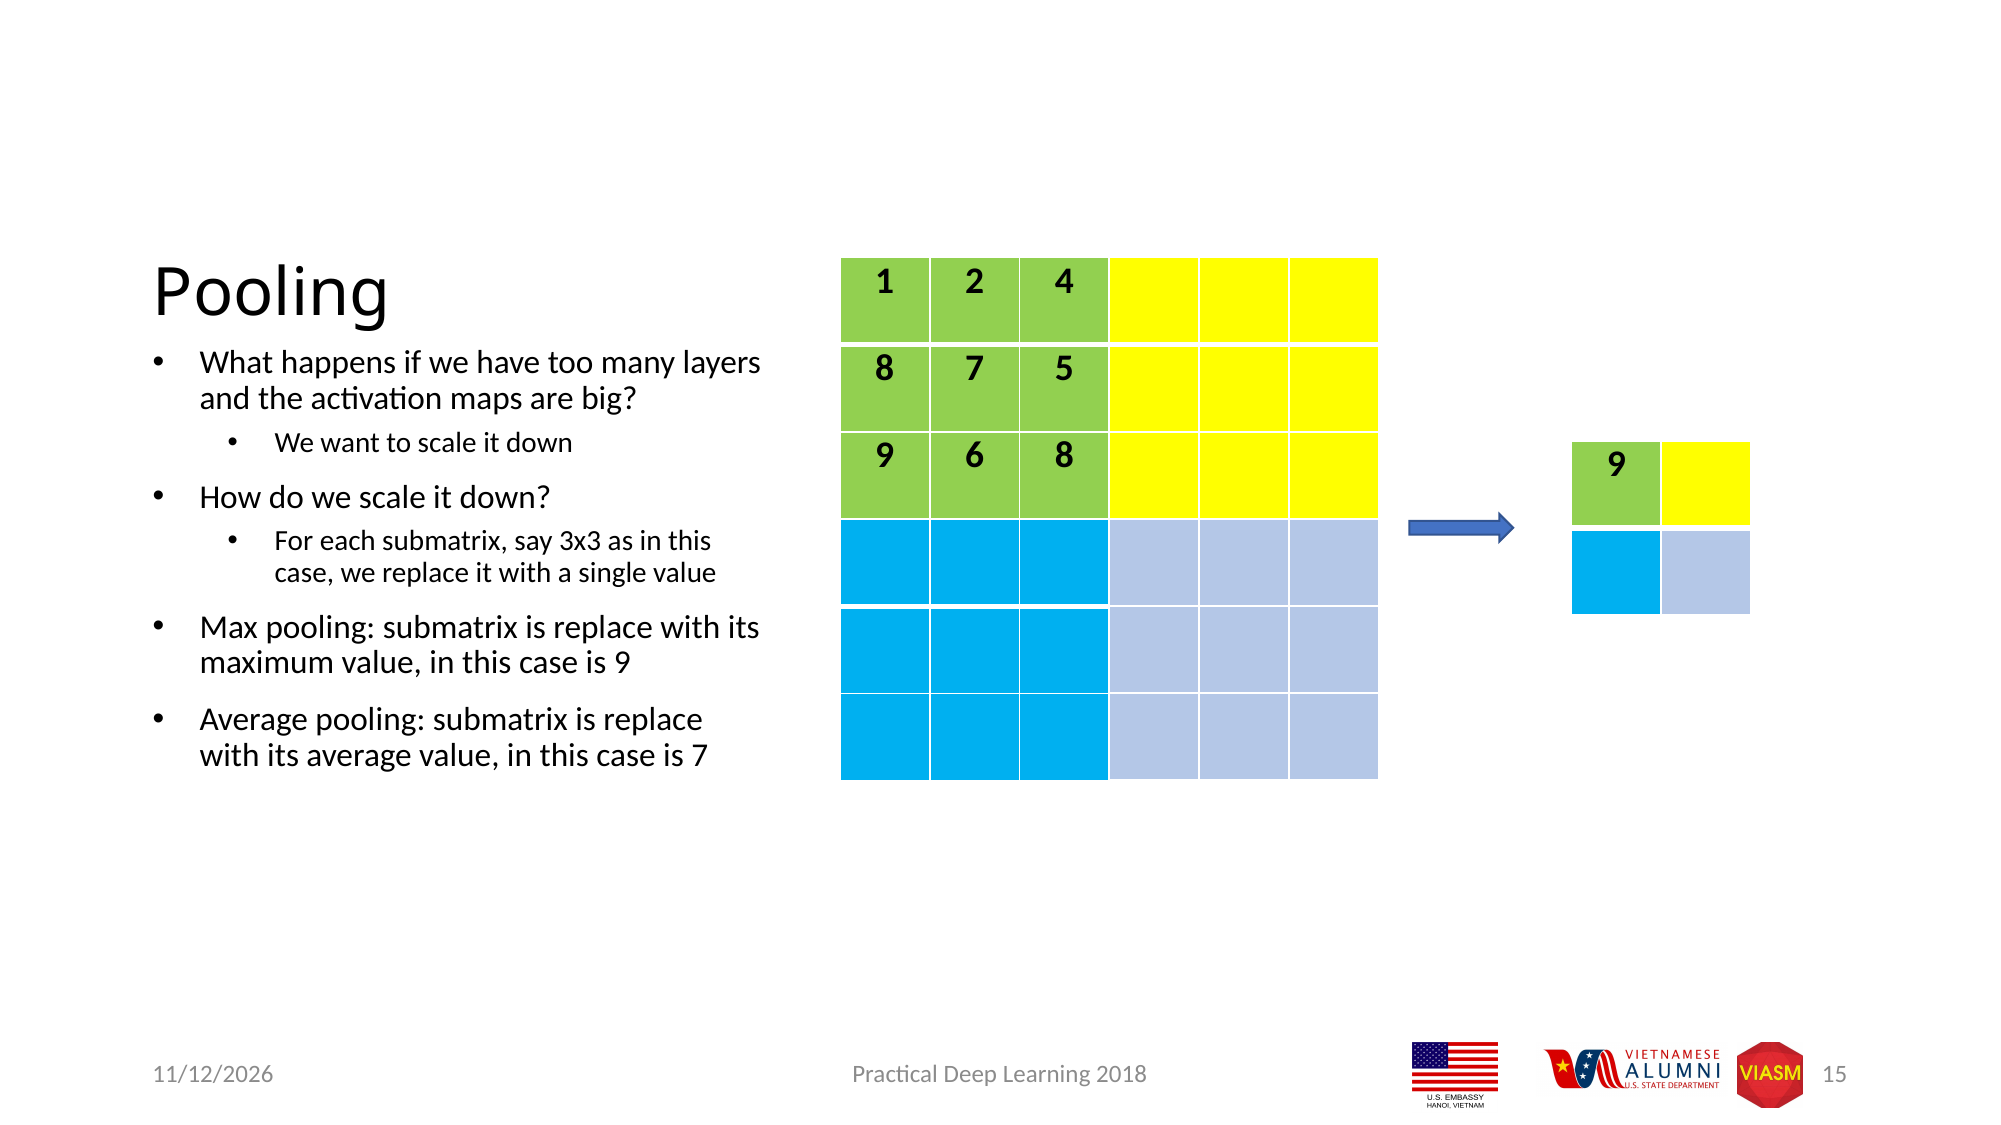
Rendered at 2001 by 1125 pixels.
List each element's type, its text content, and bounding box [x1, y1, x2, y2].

table_cell [1020, 609, 1108, 693]
table_cell [1200, 607, 1288, 692]
picture [1737, 1103, 1803, 1108]
table_cell [1290, 694, 1378, 779]
table_header 1 [841, 258, 929, 342]
table_cell [841, 609, 929, 693]
table_cell [1290, 433, 1378, 518]
table_header [931, 520, 1019, 604]
table_header 9 [1572, 442, 1660, 525]
table_cell [1200, 347, 1288, 431]
table_cell [1110, 433, 1198, 518]
footer Practical Deep Learning 2018 [662, 1042, 1338, 1103]
table_cell [1020, 694, 1108, 780]
table_cell [1110, 607, 1198, 692]
table_header [1110, 258, 1198, 342]
table_cell [1200, 694, 1288, 779]
table_cell [931, 609, 1019, 693]
table_header [841, 520, 929, 604]
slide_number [137, 1042, 588, 1103]
table_header 4 [1020, 258, 1108, 342]
table_cell [1110, 520, 1198, 605]
text_box [1408, 511, 1515, 545]
table_cell 7 [931, 347, 1019, 431]
table_header [1200, 258, 1288, 342]
table_cell [1110, 694, 1198, 779]
table_cell 8 [1020, 433, 1108, 518]
table_cell [1290, 607, 1378, 692]
table_cell 5 [1020, 347, 1108, 431]
table_cell [1290, 520, 1378, 605]
table_cell 6 [931, 433, 1019, 518]
table_cell [1200, 433, 1288, 518]
table_header 2 [931, 258, 1019, 342]
table_cell [1110, 347, 1198, 431]
table_cell [1572, 531, 1660, 614]
table_cell [841, 694, 929, 780]
list What happens if we have too many layers and the activation maps are big? We want to scale it down How do we scale it down? For each submatrix, say 3x3 as in this case, we replace it with a single value Max pooling: submatrix is replace with its maximum value, in this case is 9 Average pooling: submatrix is replace with its average value, in this case is 7 [137, 337, 783, 963]
picture [1412, 1103, 1498, 1113]
table_cell [1662, 531, 1750, 614]
slide_number 15 [1412, 1042, 1863, 1103]
table_cell [931, 694, 1019, 780]
table_header [1290, 258, 1378, 342]
table_cell 9 [841, 433, 929, 518]
table_header [1020, 520, 1108, 604]
table_cell [1200, 520, 1288, 605]
table_cell 8 [841, 347, 929, 431]
title Pooling [137, 75, 783, 337]
table_cell [1290, 347, 1378, 431]
table_header [1662, 442, 1750, 525]
